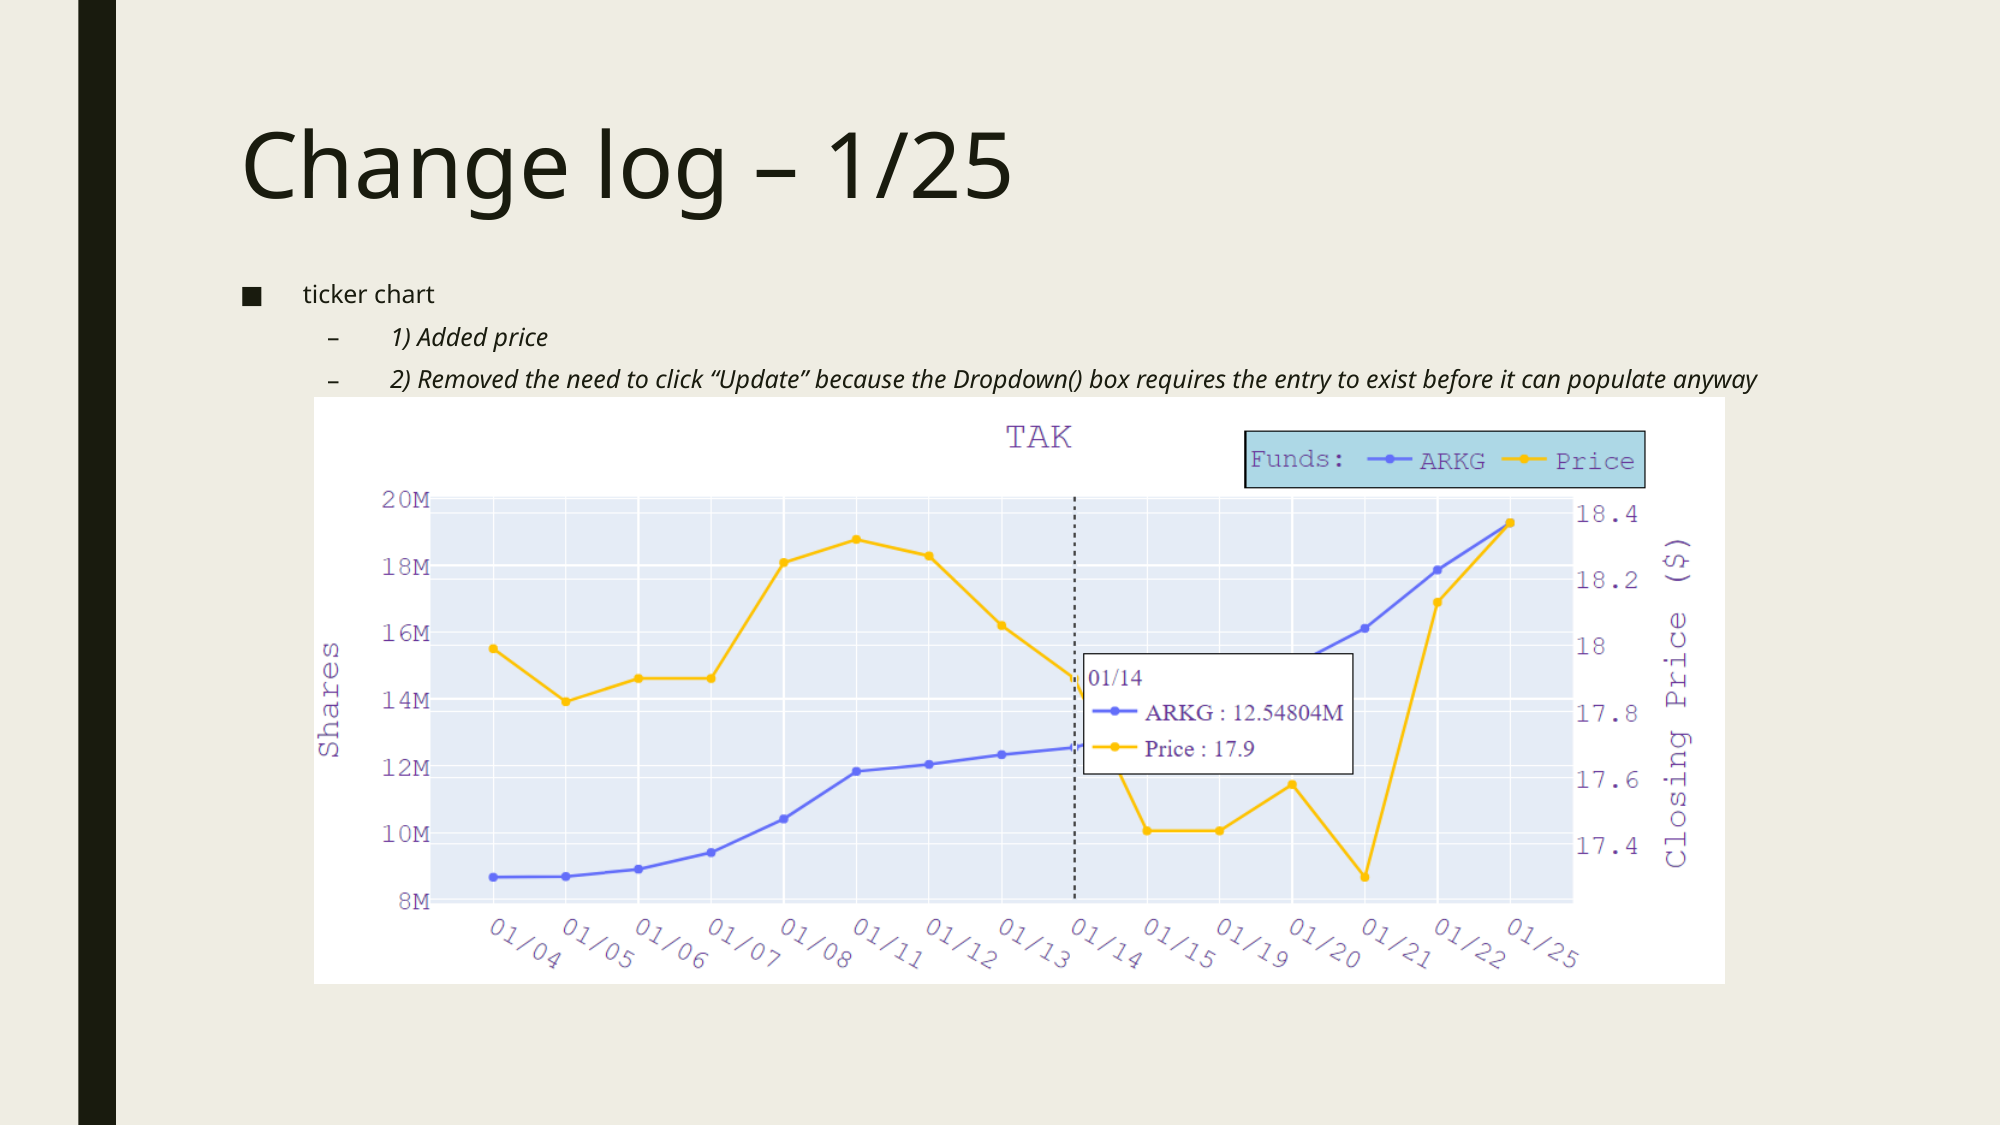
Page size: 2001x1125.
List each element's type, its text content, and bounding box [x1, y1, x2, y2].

picture [314, 397, 1725, 984]
list ticker chart 1) Added price 2) Removed the need to click “Update” because the Dropdown() box requires the entry to exist before it can populate anyway [225, 273, 1946, 1108]
title Change log – 1/25 [225, 112, 1800, 273]
